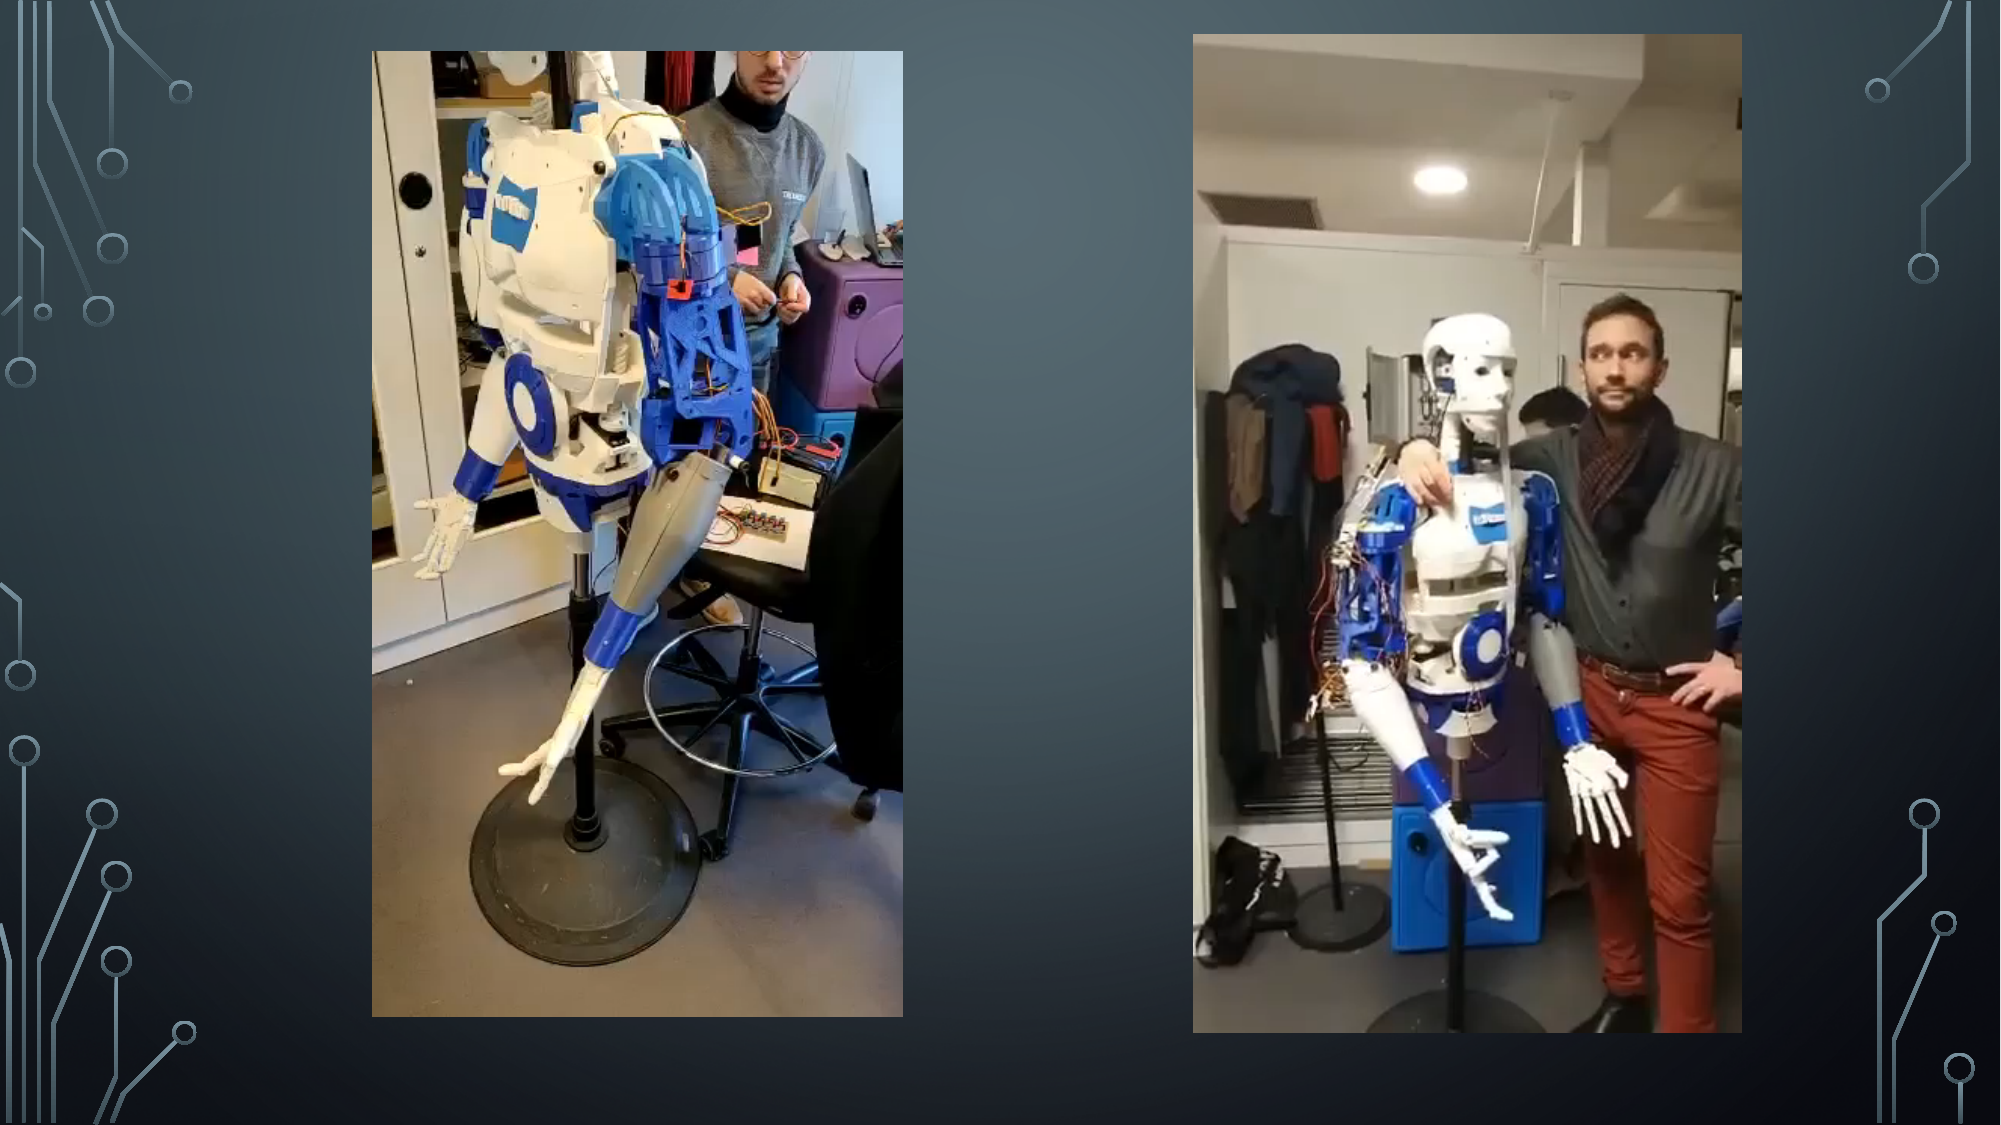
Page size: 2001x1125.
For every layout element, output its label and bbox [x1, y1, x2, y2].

text_box [371, 50, 904, 1018]
text_box [1191, 33, 1743, 1035]
